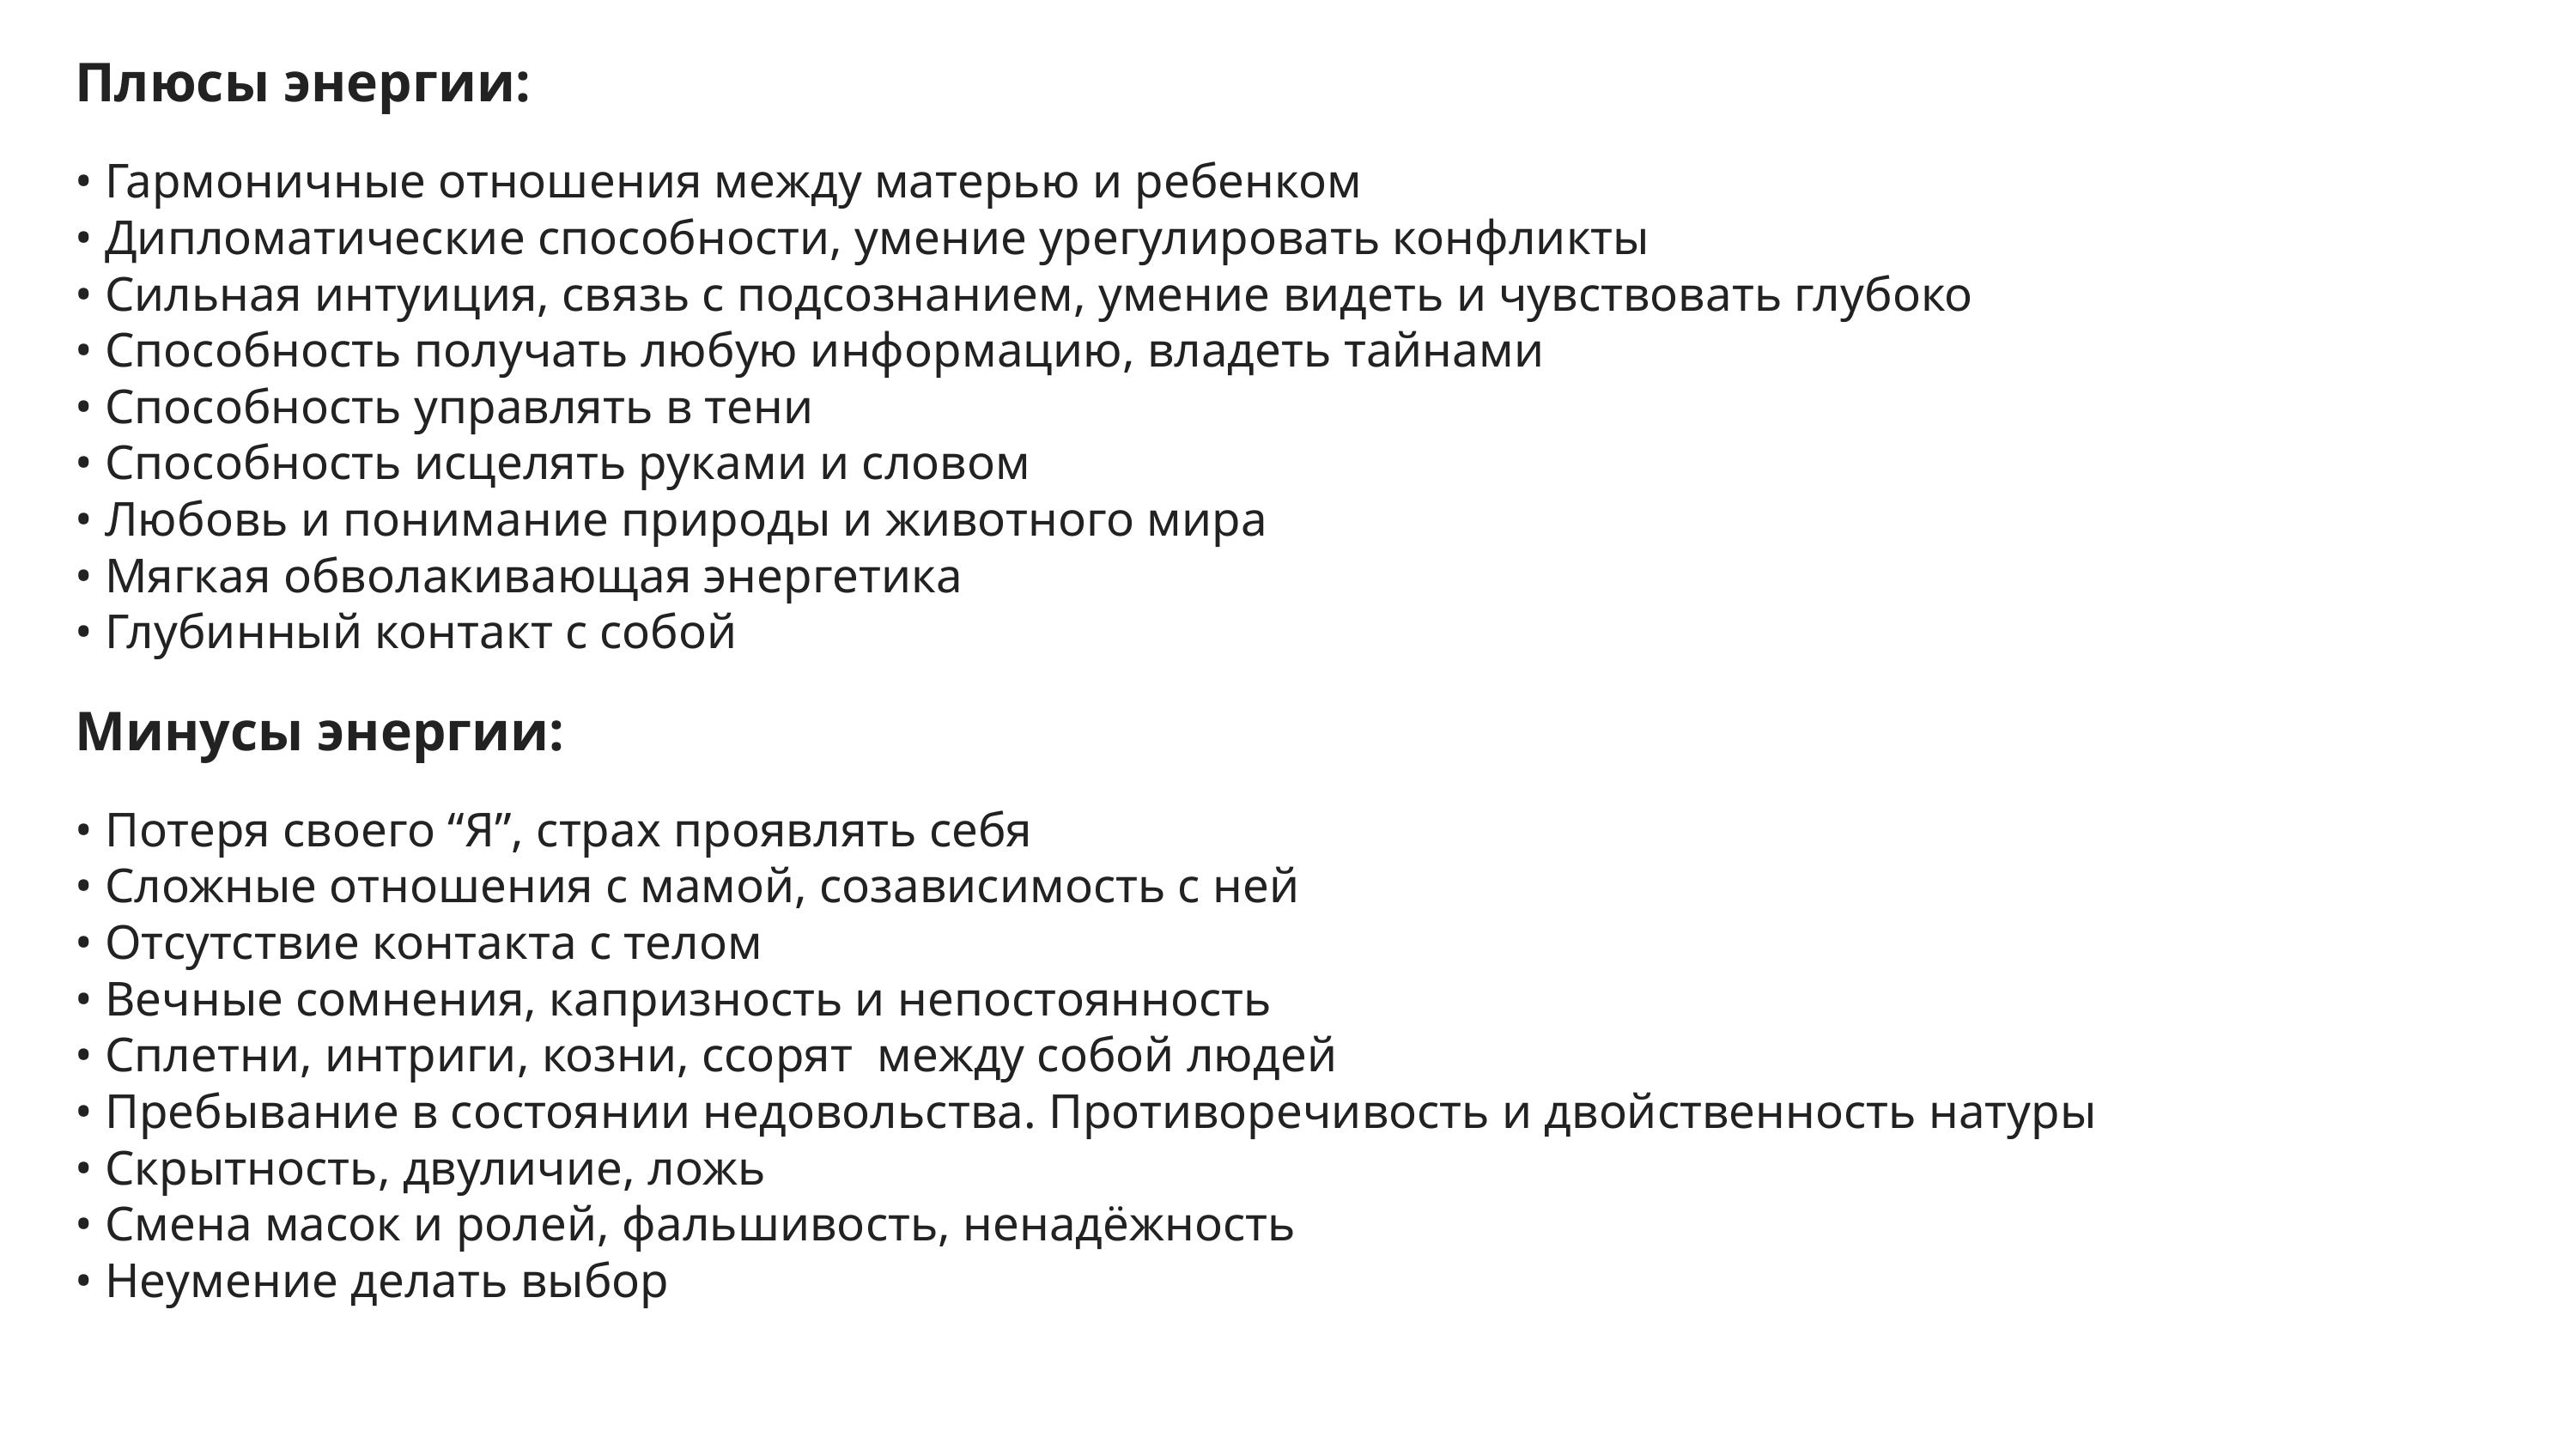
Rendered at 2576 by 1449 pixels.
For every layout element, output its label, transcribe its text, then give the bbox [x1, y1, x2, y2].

text_box Плюсы энергии: • Гармоничные отношения между матерью и ребенком • Дипломатические способности, умение урегулировать конфликты • Сильная интуиция, связь с подсознанием, умение видеть и чувствовать глубоко • Способность получать любую информацию, владеть тайнами • Способность управлять в тени • Способность исцелять руками и словом • Любовь и понимание природы и животного мира • Мягкая обволакивающая энергетика • Глубинный контакт с собой Минусы энергии: • Потеря своего “Я”, страх проявлять себя • Сложные отношения с мамой, созависимость с ней • Отсутствие контакта с телом • Вечные сомнения, капризность и непостоянность • Сплетни, интриги, козни, ссорят между собой людей • Пребывание в состоянии недовольства. Противоречивость и двойственность натуры • Скрытность, двуличие, ложь • Смена масок и ролей, фальшивость, ненадёжность • Неумение делать выбор [75, 48, 2343, 1359]
